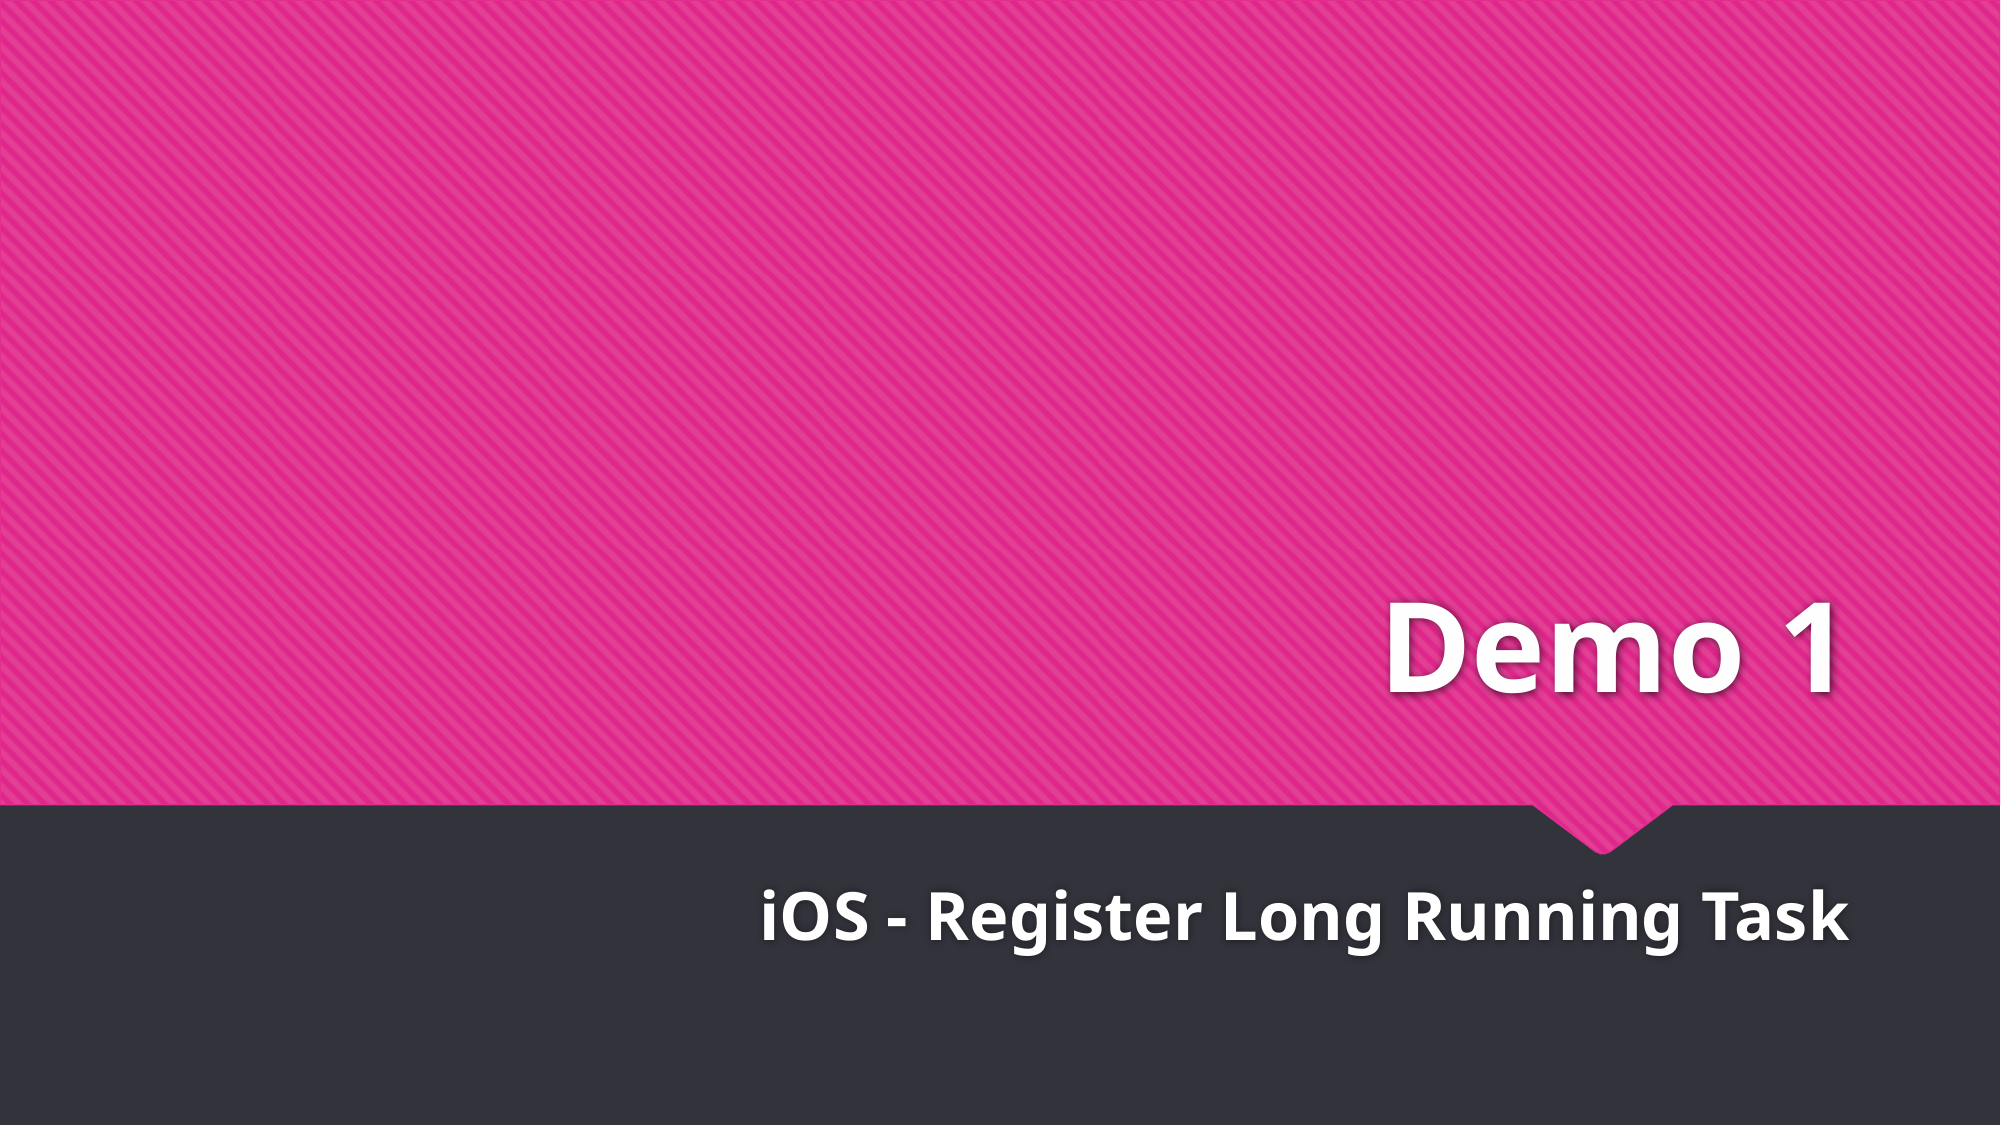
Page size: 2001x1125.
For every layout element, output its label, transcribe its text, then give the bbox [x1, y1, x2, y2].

title Demo 1 [132, 484, 1866, 726]
list iOS - Register Long Running Task [132, 866, 1866, 938]
